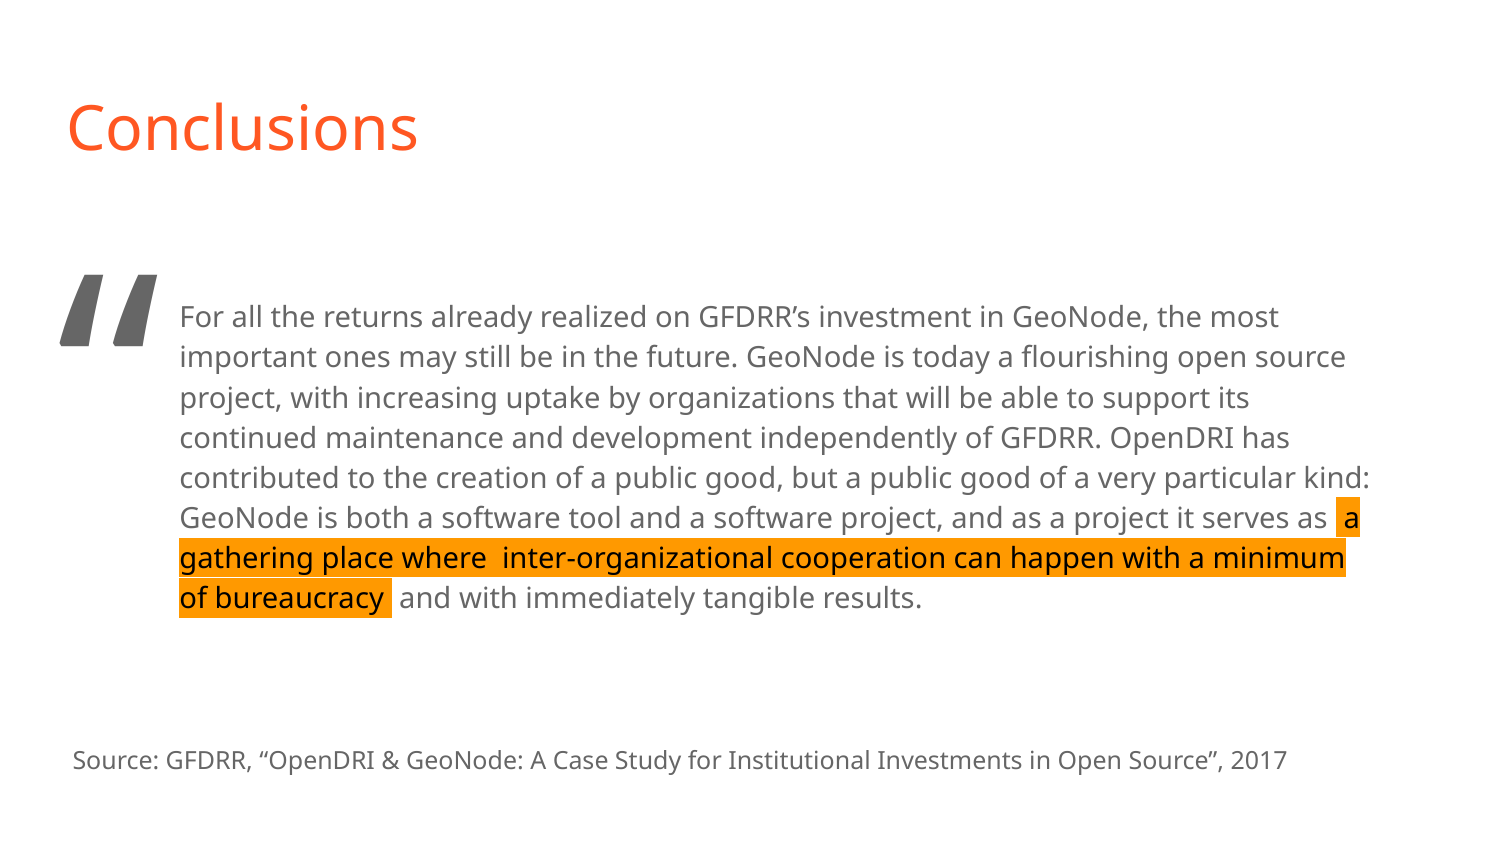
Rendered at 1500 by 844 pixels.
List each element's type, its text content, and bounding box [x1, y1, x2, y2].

list Source: GFDRR, “OpenDRI & GeoNode: A Case Study for Institutional Investments in Open Source”, 2017 [57, 724, 1414, 812]
text_box For all the returns already realized on GFDRR’s investment in GeoNode, the most important ones may still be in the future. GeoNode is today a flourishing open source project, with increasing uptake by organizations that will be able to support its continued maintenance and development independently of GFDRR. OpenDRI has contributed to the creation of a public good, but a public good of a very particular kind: GeoNode is both a software tool and a software project, and as a project it serves as a gathering place where inter-organizational cooperation can happen with a minimum of bureaucracy and with immediately tangible results. [164, 278, 1388, 650]
text_box “ [41, 177, 213, 396]
title Conclusions [51, 72, 1449, 167]
